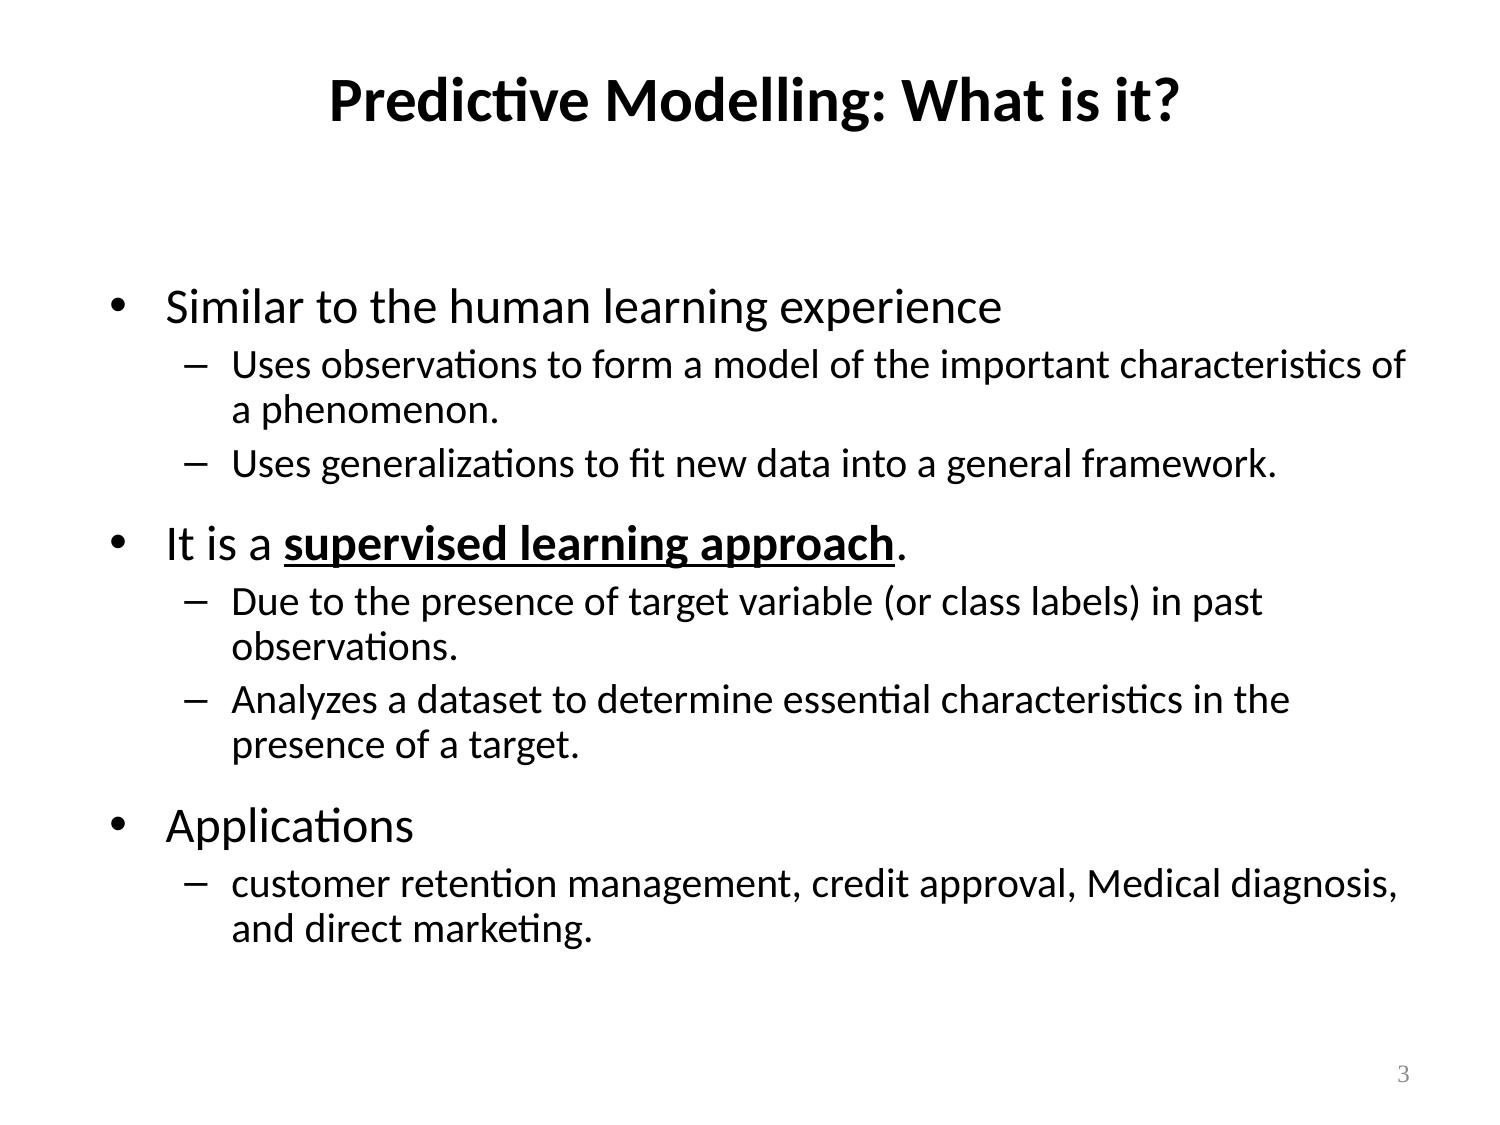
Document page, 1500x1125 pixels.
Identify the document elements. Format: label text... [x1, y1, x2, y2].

list Similar to the human learning experience Uses observations to form a model of the important characteristics of a phenomenon. Uses generalizations to fit new data into a general framework. It is a supervised learning approach. Due to the presence of target variable (or class labels) in past observations. Analyzes a dataset to determine essential characteristics in the presence of a target. Applications customer retention management, credit approval, Medical diagnosis, and direct marketing. [94, 273, 1435, 949]
title Predictive Modelling: What is it? [81, 51, 1432, 142]
slide_number 3 [1074, 1042, 1425, 1103]
